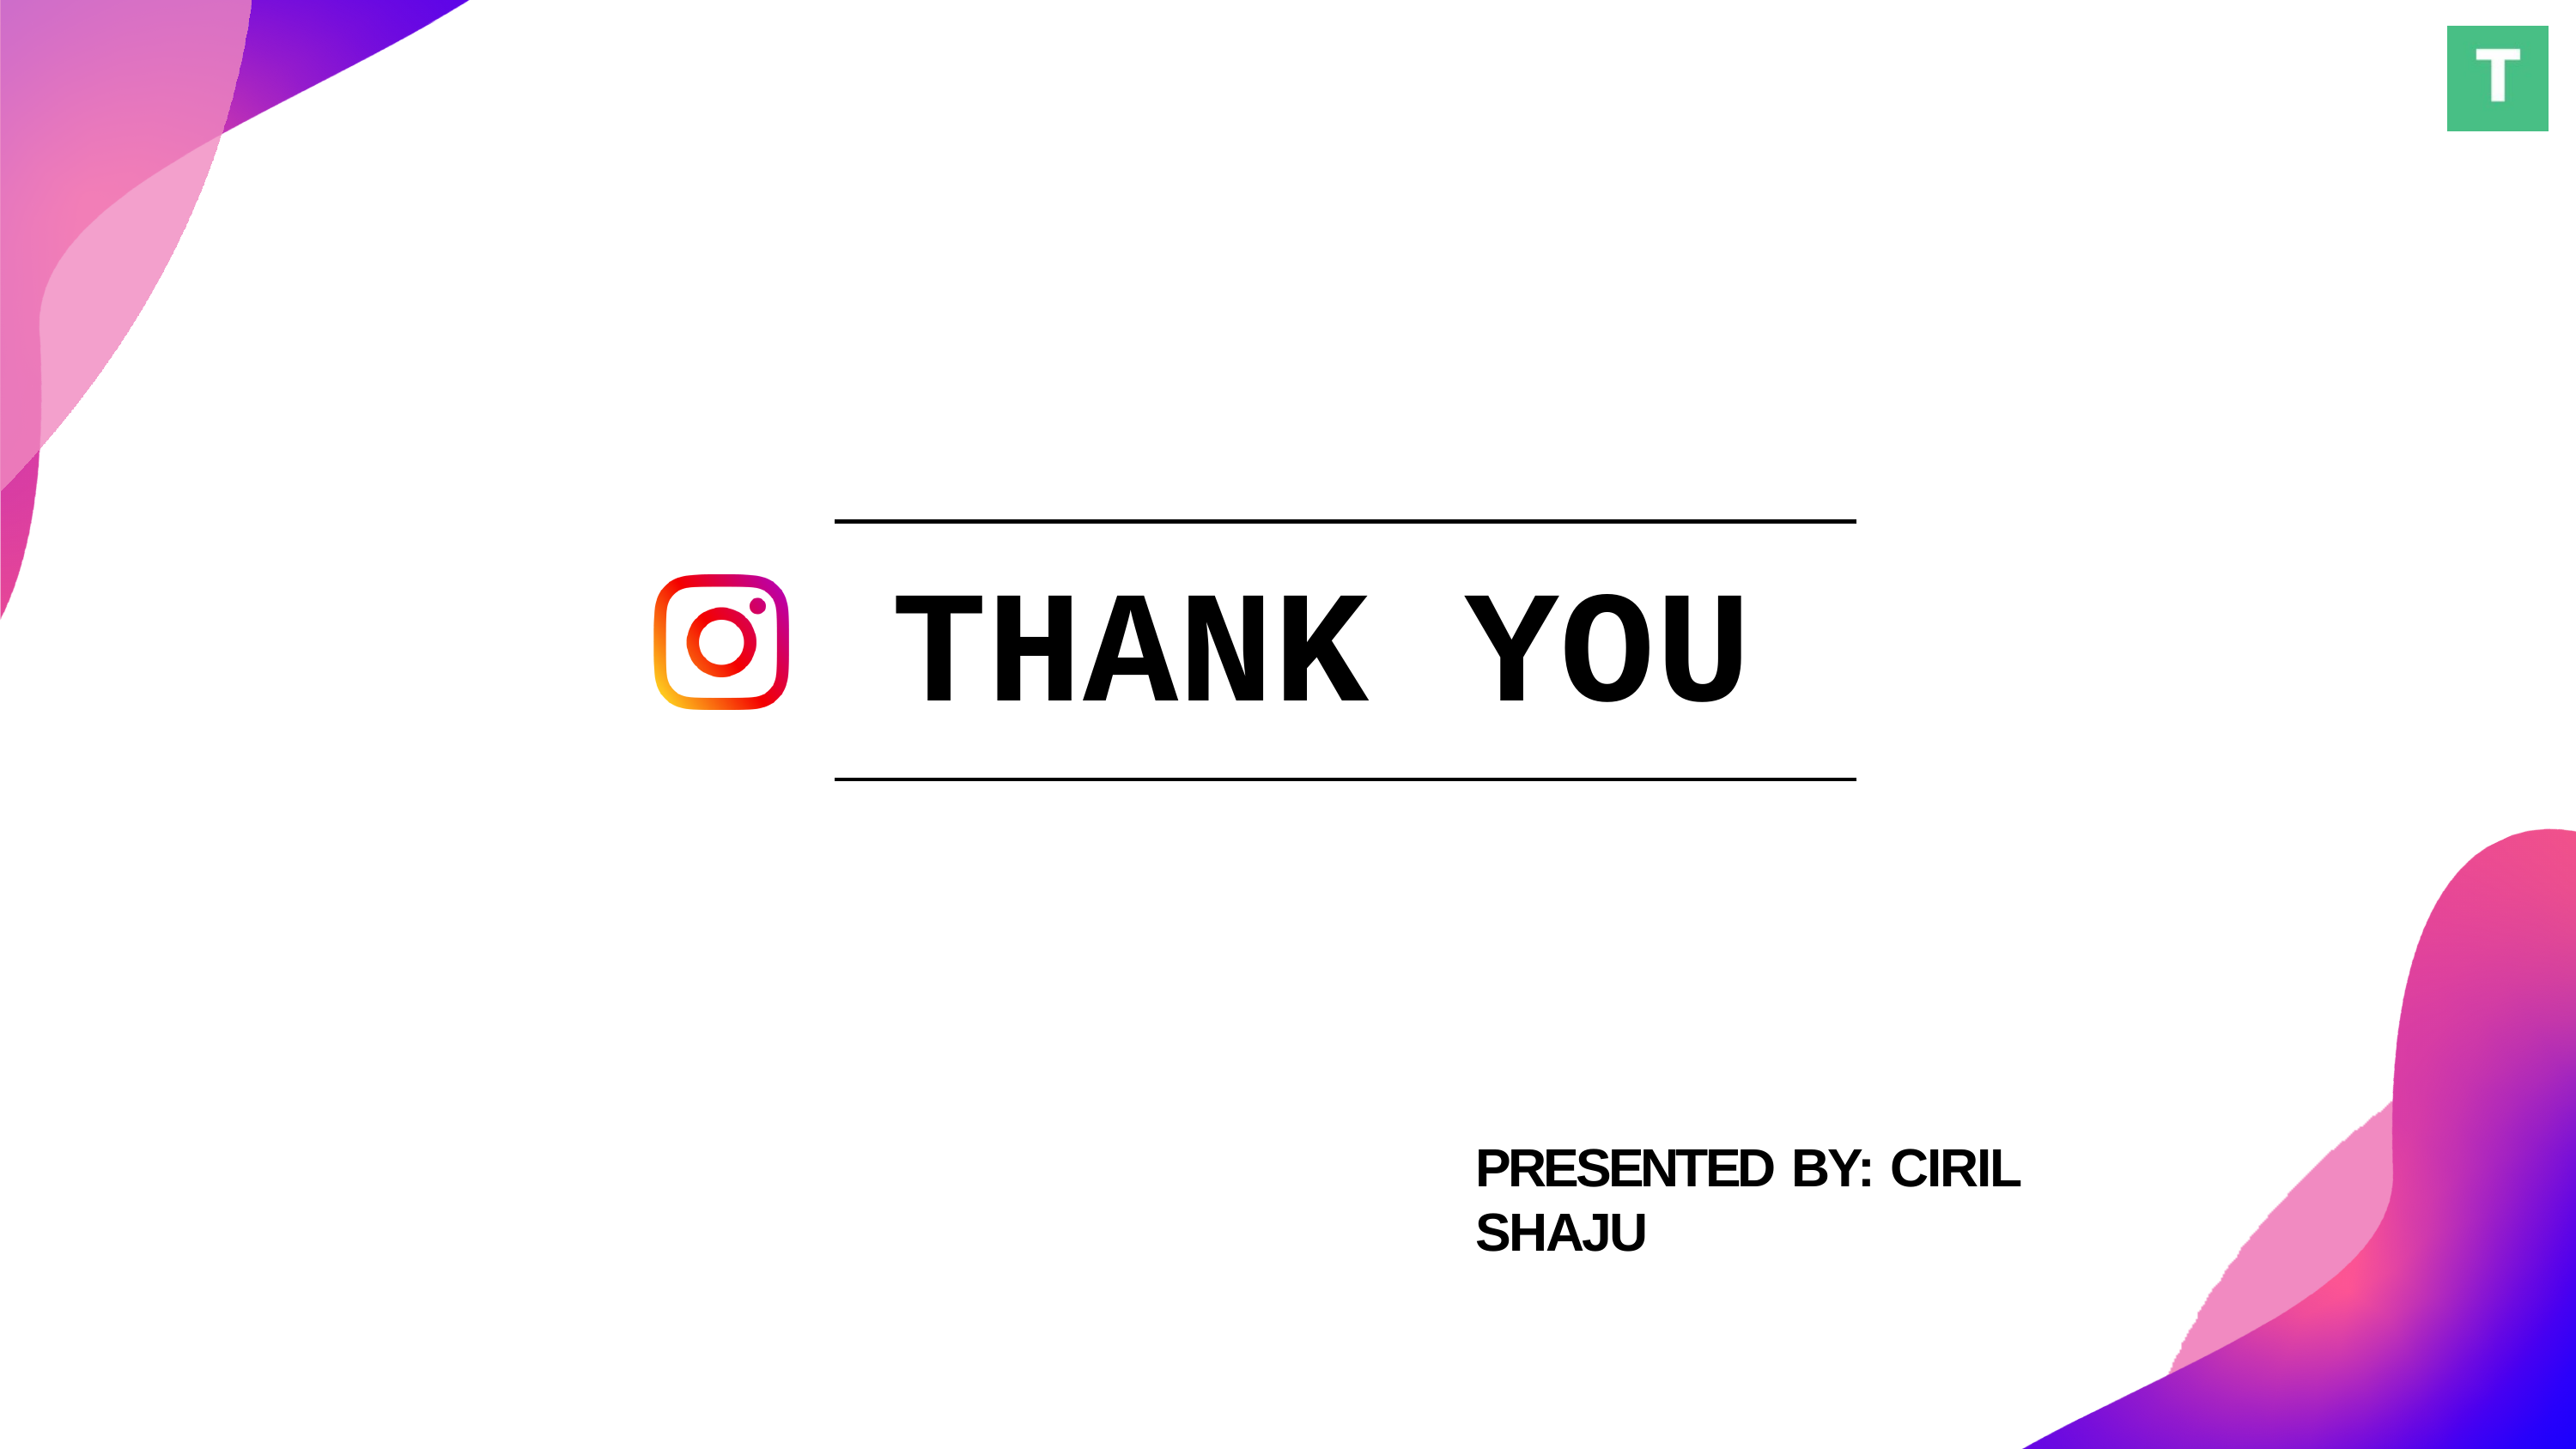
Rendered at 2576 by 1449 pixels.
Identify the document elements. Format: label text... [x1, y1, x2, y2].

text_box PRESENTED BY: CIRIL SHAJU [1473, 1131, 1598, 1263]
picture [1602, 803, 2576, 1449]
title THANK YOU [890, 539, 1754, 784]
picture [2446, 26, 2549, 131]
picture [0, 0, 882, 711]
